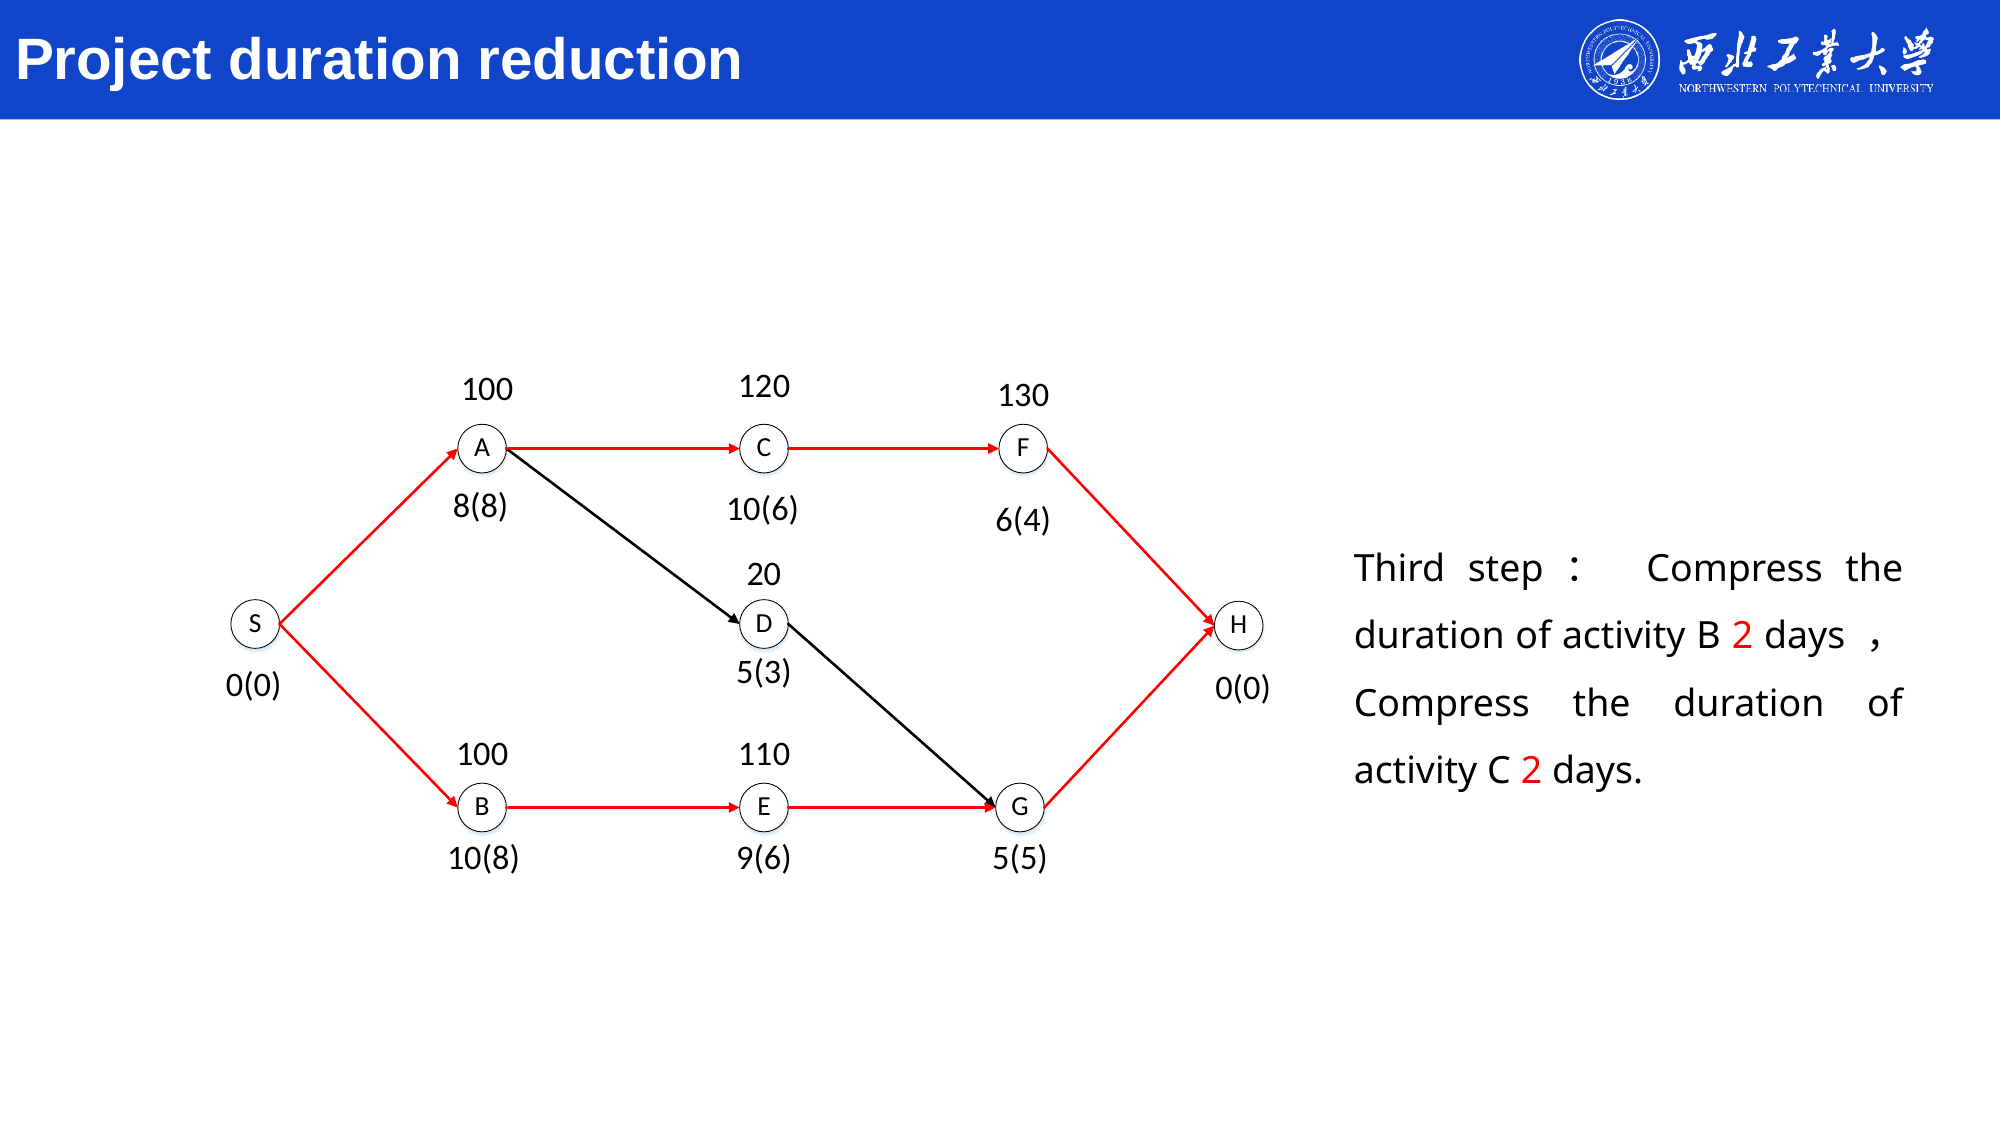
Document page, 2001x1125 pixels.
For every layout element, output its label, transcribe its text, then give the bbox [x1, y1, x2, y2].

picture [207, 354, 1288, 897]
picture [1679, 27, 1934, 92]
picture [1579, 19, 1660, 100]
title Project duration reduction [0, 19, 1539, 102]
text_box Third step： Compress the duration of activity B 2 days ， Compress the duration of activity C 2 days. [1339, 514, 1919, 799]
